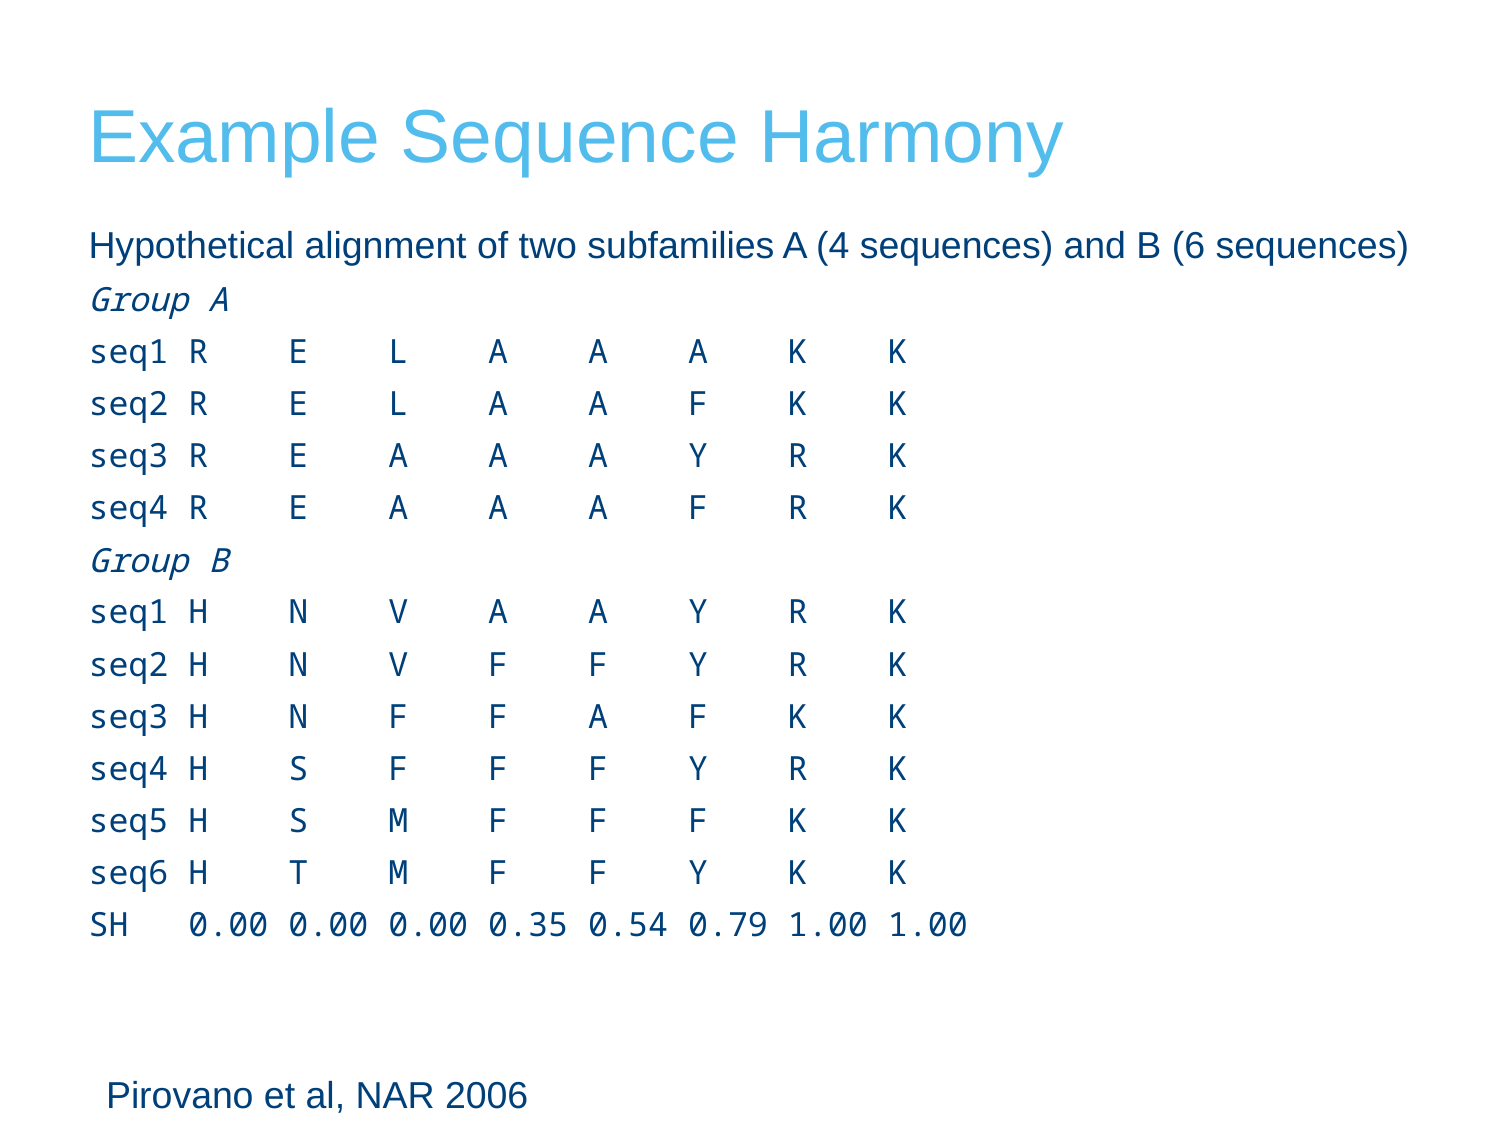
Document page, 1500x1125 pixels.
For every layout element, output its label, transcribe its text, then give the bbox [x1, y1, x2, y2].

list Hypothetical alignment of two subfamilies A (4 sequences) and B (6 sequences) Group A seq1 R E L A A A K K seq2 R E L A A F K K seq3 R E A A A Y R K seq4 R E A A A F R K Group B seq1 H N V A A Y R K seq2 H N V F F Y R K seq3 H N F F A F K K seq4 H S F F F Y R K seq5 H S M F F F K K seq6 H T M F F Y K K SH 0.00 0.00 0.00 0.35 0.54 0.79 1.00 1.00 [88, 221, 1456, 948]
title Example Sequence Harmony [88, 29, 1456, 178]
text_box Pirovano et al, NAR 2006 [91, 1063, 544, 1124]
